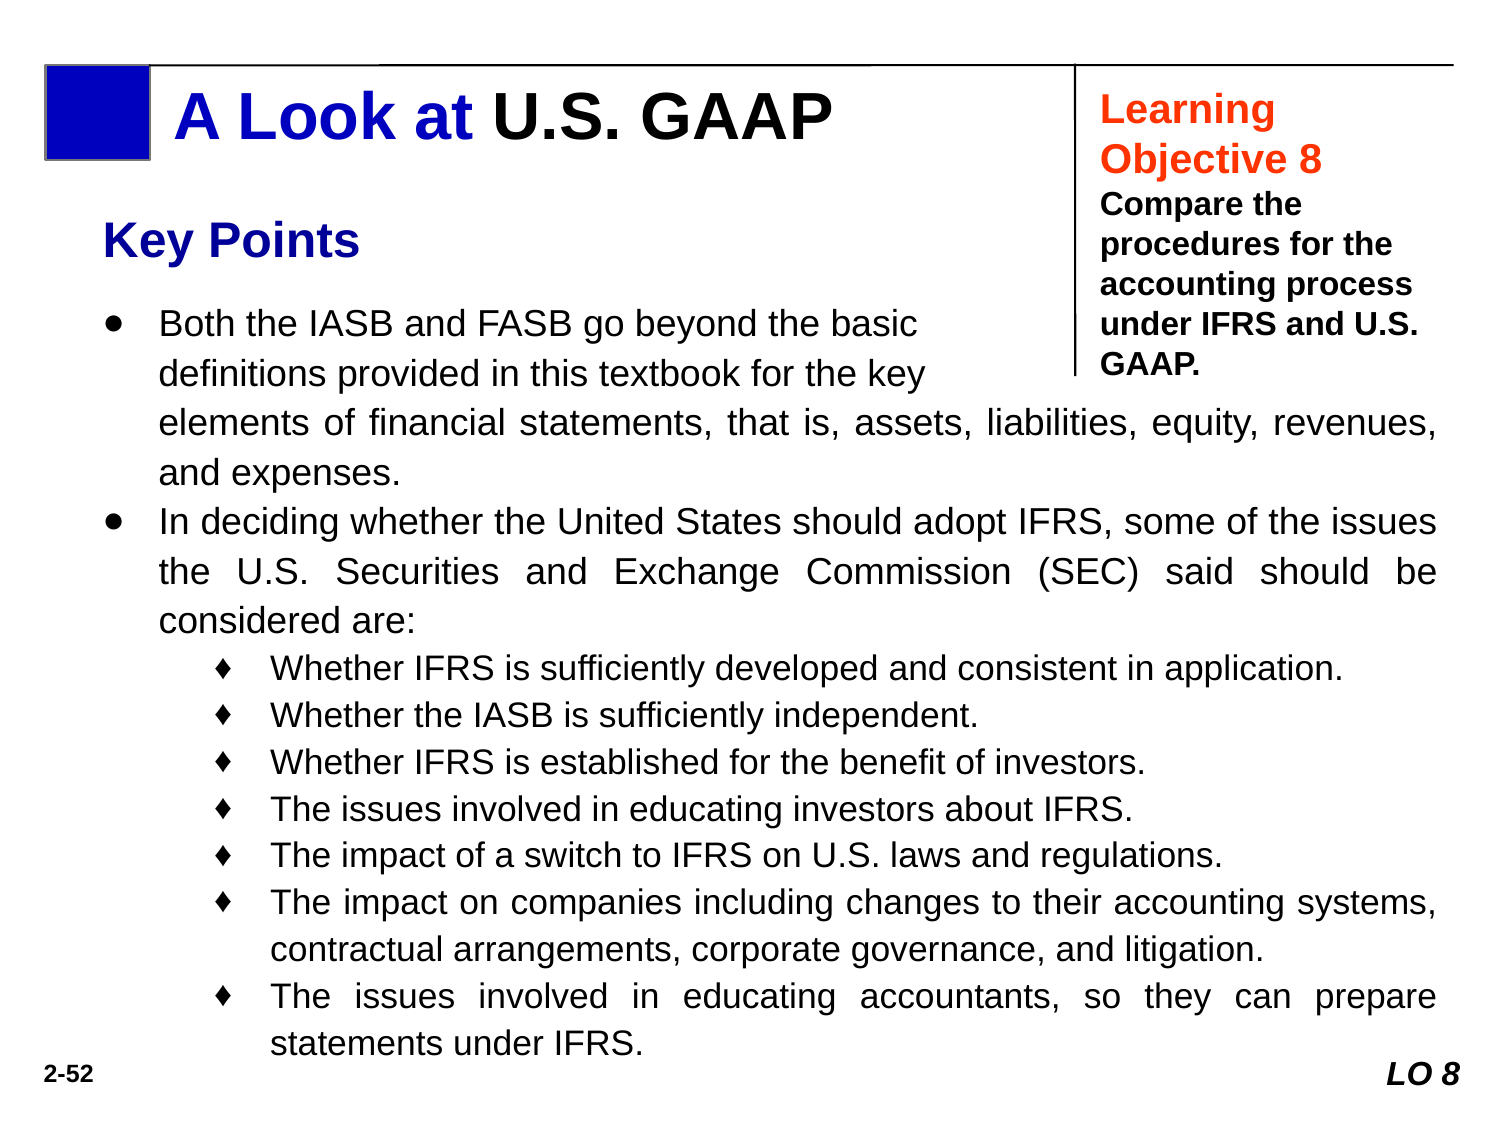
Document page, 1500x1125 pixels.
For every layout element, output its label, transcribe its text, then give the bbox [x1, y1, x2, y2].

text_box [45, 65, 150, 161]
text_box LO 8 [1350, 1044, 1475, 1100]
text_box Key Points [87, 199, 513, 276]
text_box Both the IASB and FASB go beyond the basic definitions provided in this textbook for the key elements of financial statements, that is, assets, liabilities, equity, revenues, and expenses. In deciding whether the United States should adopt IFRS, some of the issues the U.S. Securities and Exchange Commission (SEC) said should be considered are: Whether IFRS is sufficiently developed and consistent in application. Whether the IASB is sufficiently independent. Whether IFRS is established for the benefit of investors. The issues involved in educating investors about IFRS. The impact of a switch to IFRS on U.S. laws and regulations. The impact on companies including changes to their accounting systems, contractual arrangements, corporate governance, and litigation. The issues involved in educating accountants, so they can prepare statements under IFRS. [87, 287, 1453, 1070]
text_box Learning Objective 8 Compare the procedures for the accounting process under IFRS and U.S. GAAP. [1084, 74, 1453, 390]
text_box A Look at U.S. GAAP [150, 72, 1069, 161]
